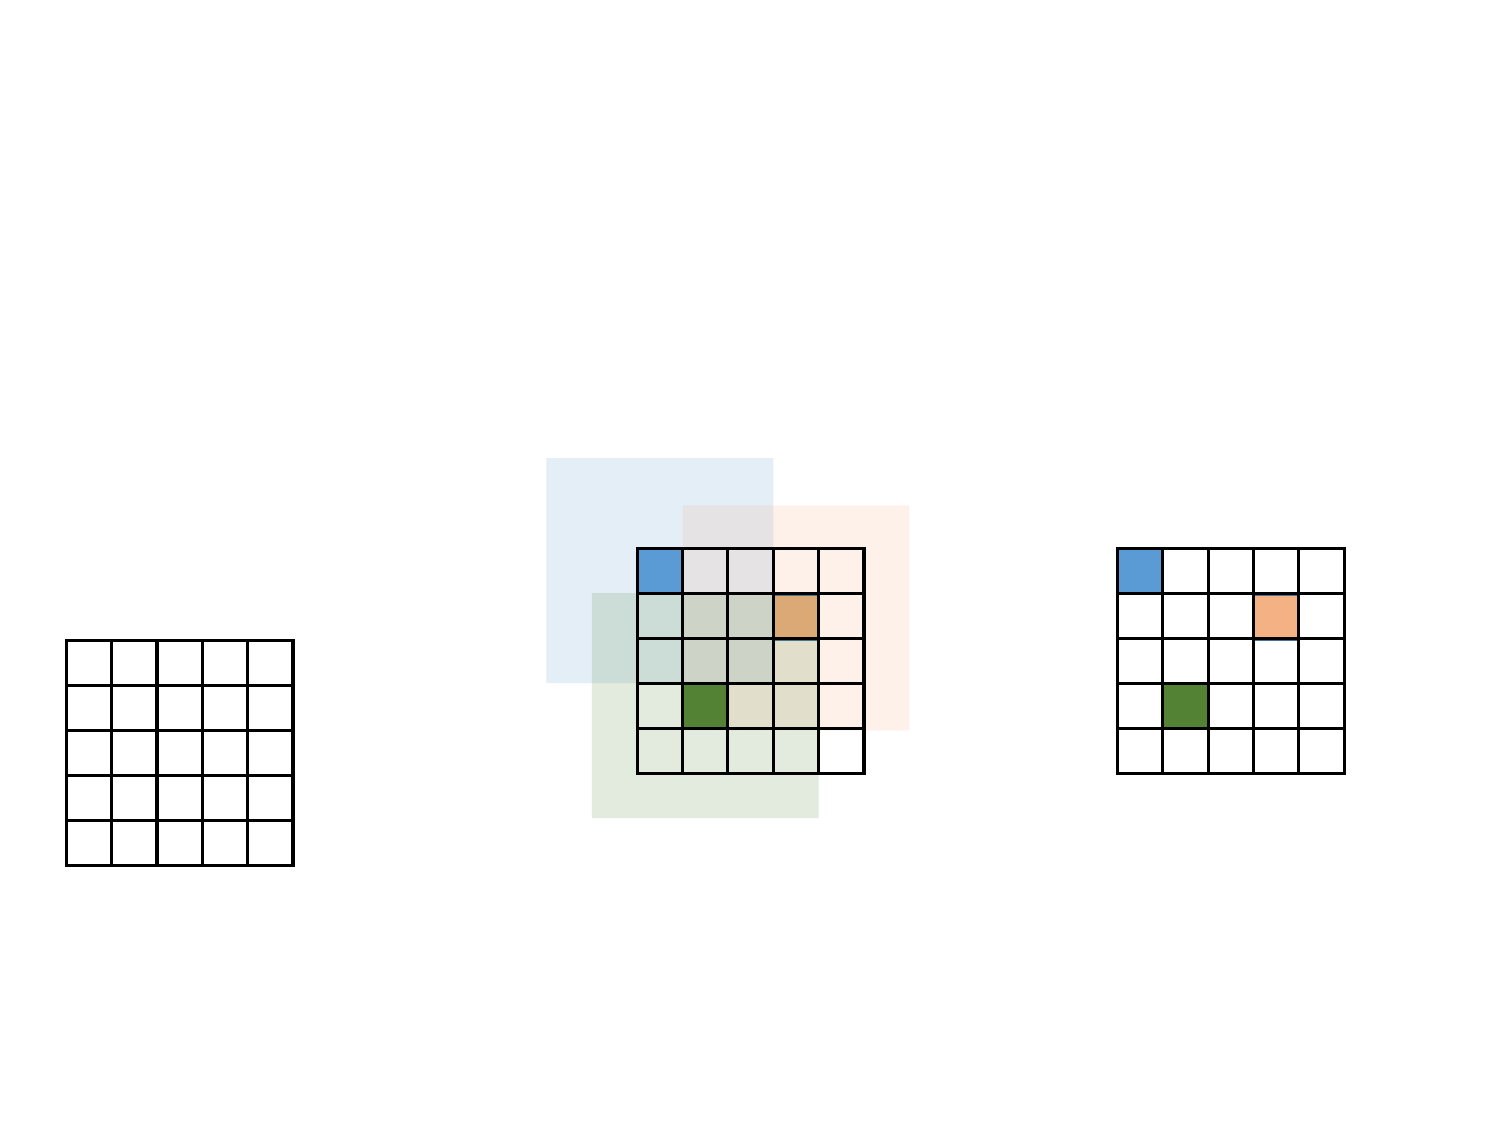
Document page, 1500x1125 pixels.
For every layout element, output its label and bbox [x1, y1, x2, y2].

text_box [682, 504, 910, 731]
text_box [638, 547, 864, 775]
text_box [1118, 547, 1344, 775]
text_box [545, 457, 774, 684]
text_box [67, 639, 293, 867]
text_box [591, 592, 820, 819]
